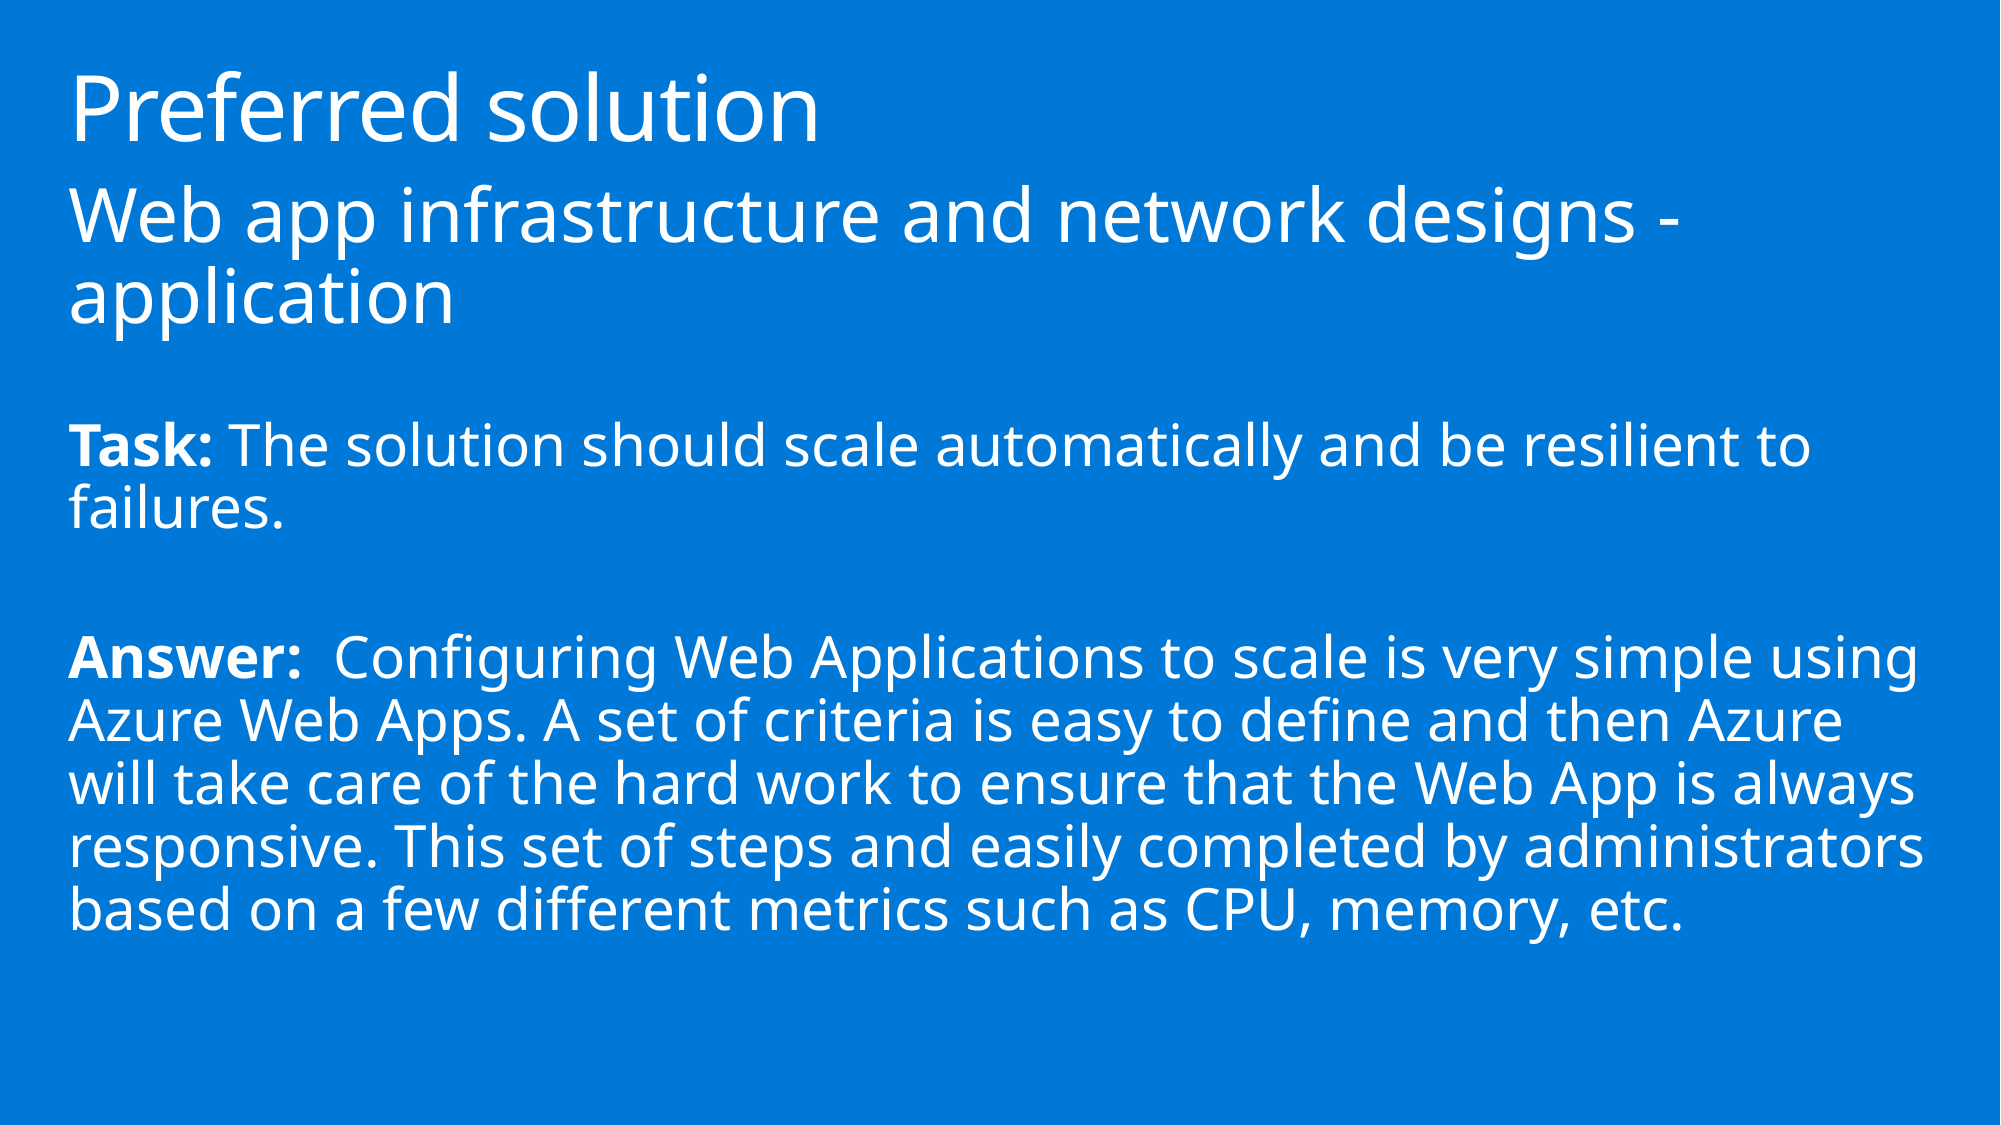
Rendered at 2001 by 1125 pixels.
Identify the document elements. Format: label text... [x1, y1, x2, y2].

title Preferred solution [44, 47, 1930, 163]
list Web app infrastructure and network designs - application Task: The solution should scale automatically and be resilient to failures. Answer: Configuring Web Applications to scale is very simple using Azure Web Apps. A set of criteria is easy to define and then Azure will take care of the hard work to ensure that the Web App is always responsive. This set of steps and easily completed by administrators based on a few different metrics such as CPU, memory, etc. [44, 163, 1963, 1052]
